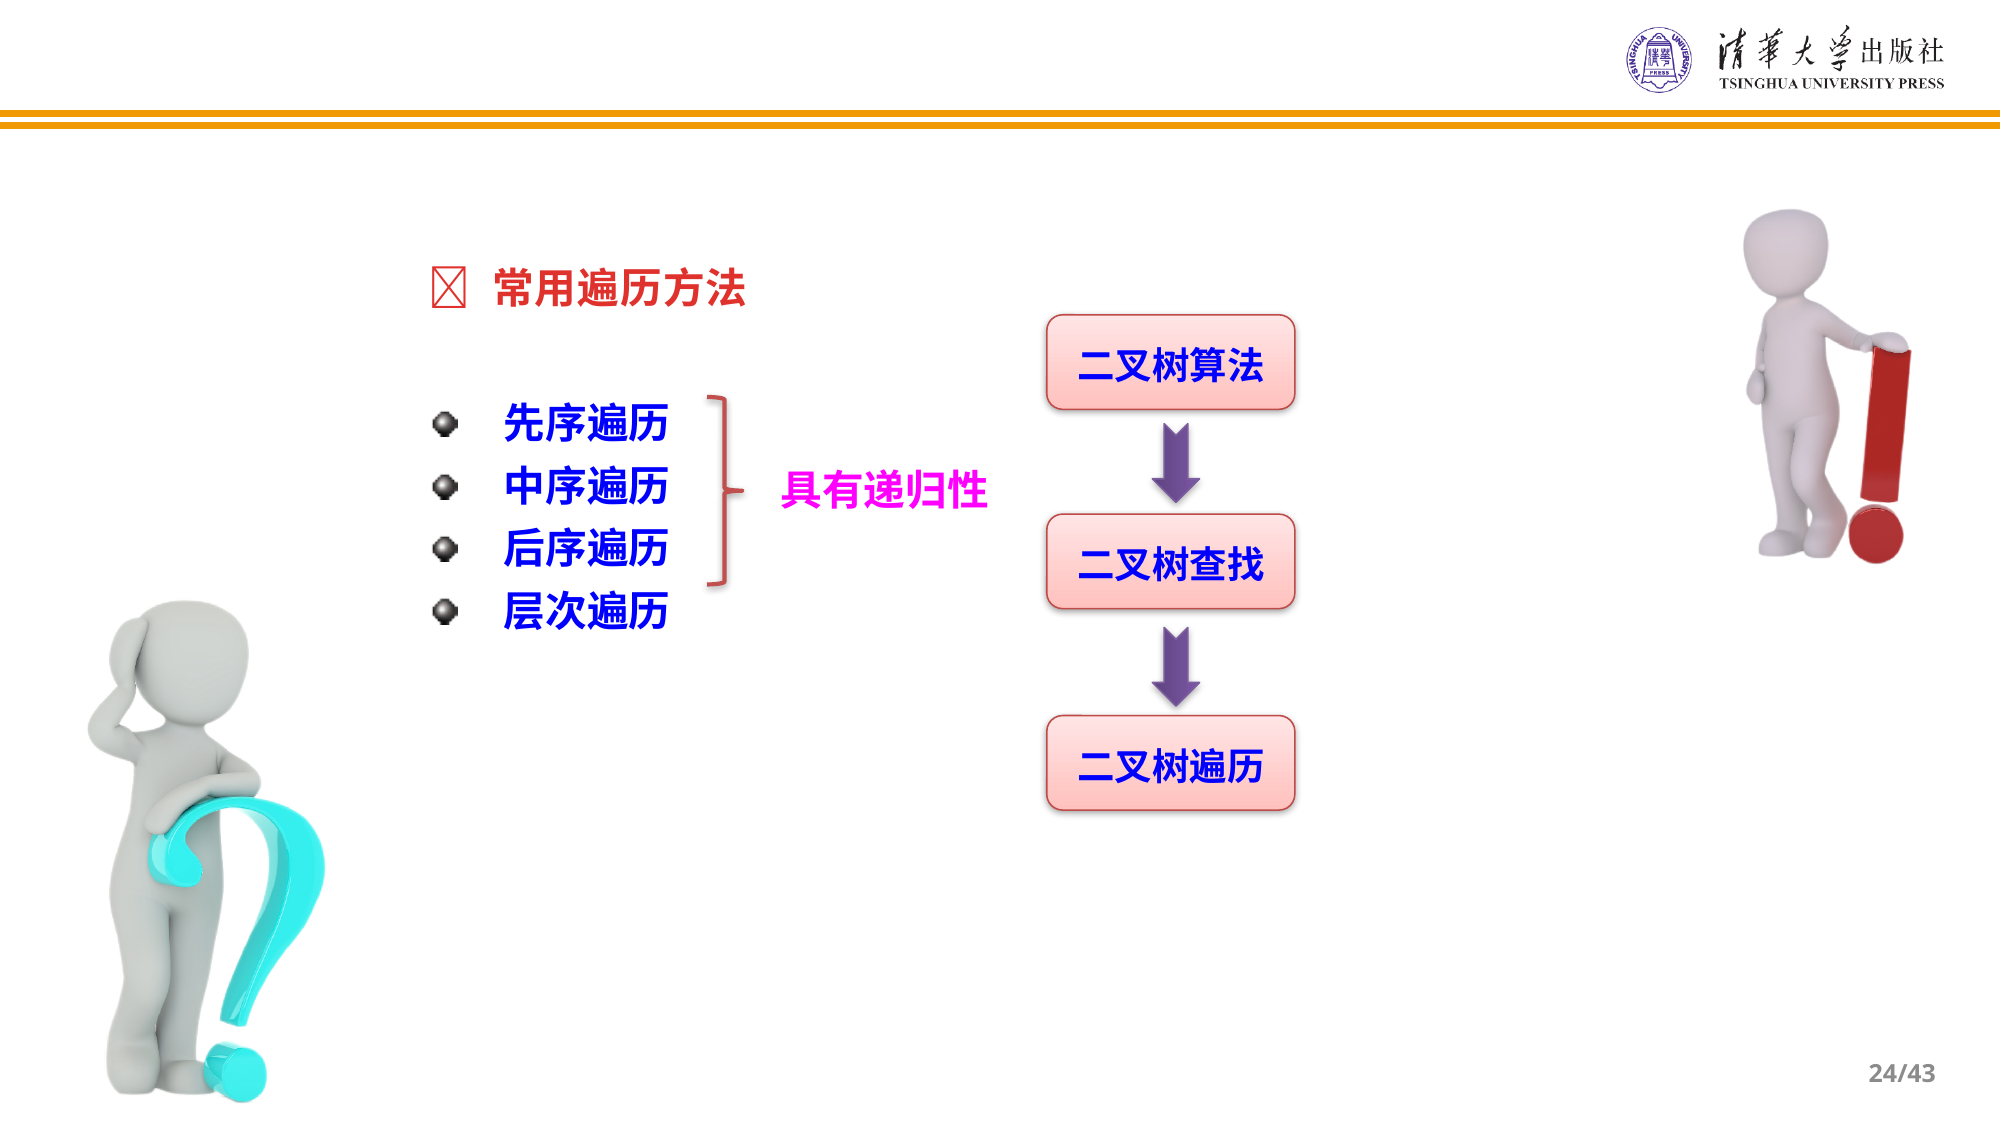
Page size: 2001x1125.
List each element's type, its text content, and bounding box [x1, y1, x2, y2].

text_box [706, 396, 1041, 585]
picture [0, 562, 476, 1125]
text_box 先序遍历 中序遍历 后序遍历 层次遍历 [414, 377, 766, 642]
picture [428, 594, 458, 625]
text_box  常用遍历方法 [413, 241, 883, 319]
picture [1590, 155, 2001, 589]
picture [428, 407, 458, 437]
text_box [1046, 314, 1296, 811]
picture [1590, 0, 2001, 144]
slide_number /43 [1484, 1042, 1951, 1103]
picture [428, 532, 458, 562]
picture [428, 470, 458, 500]
